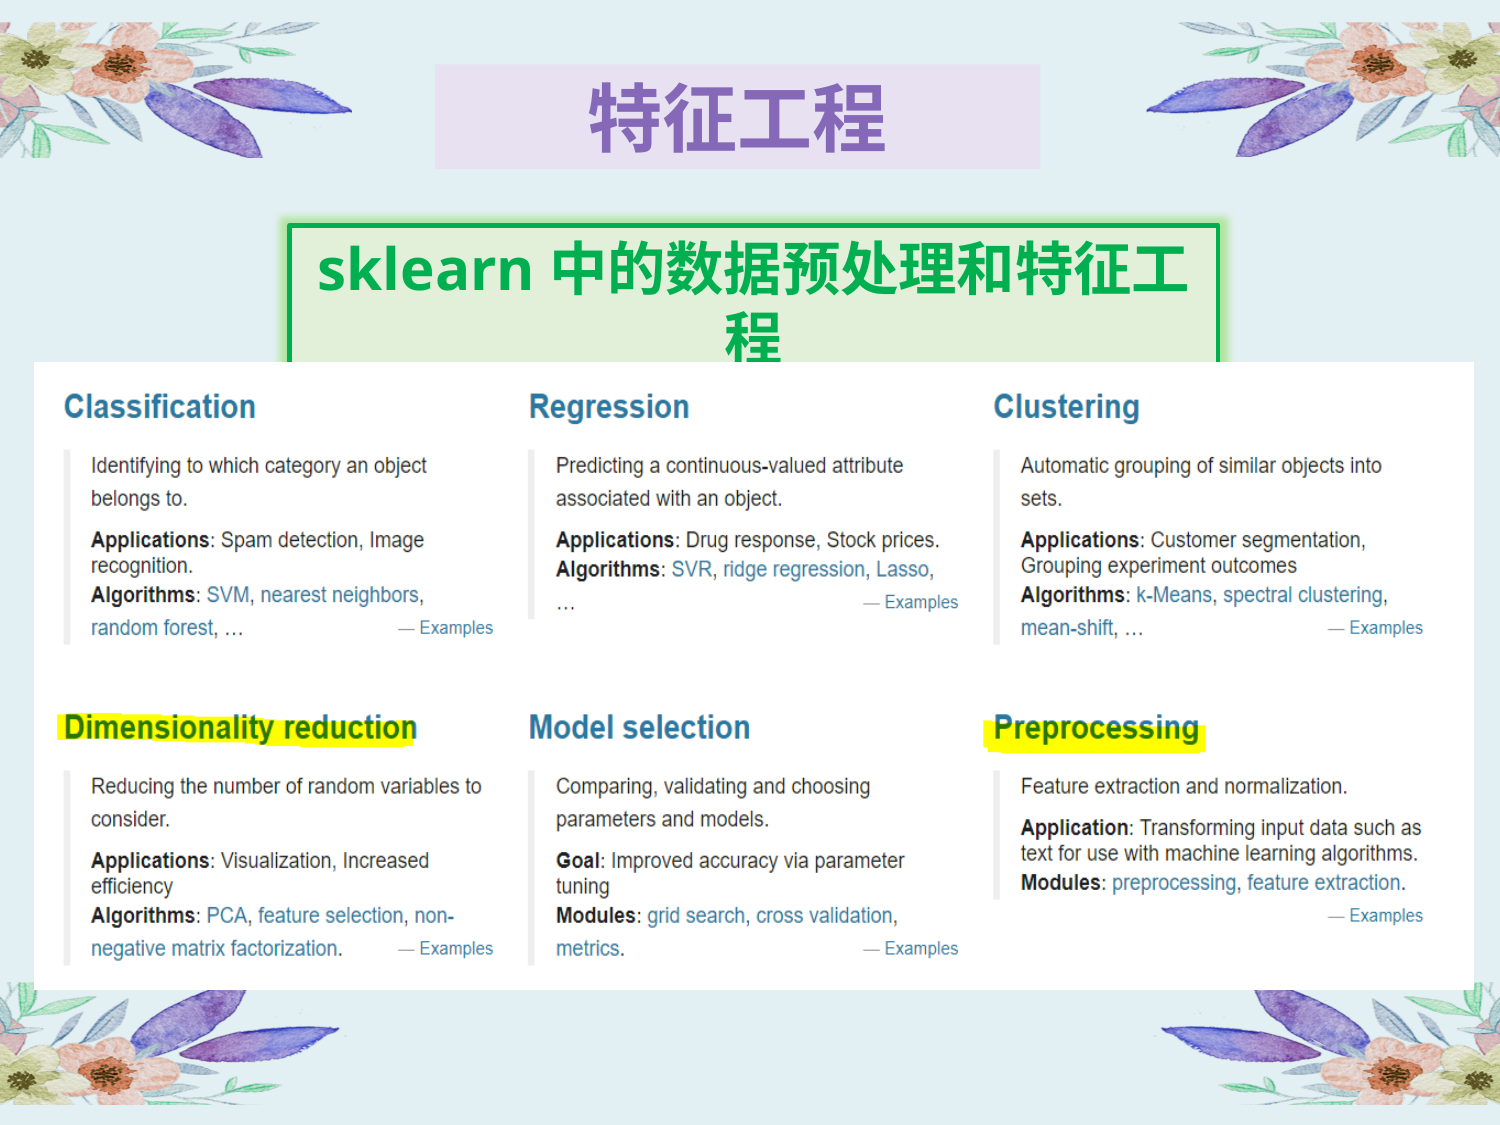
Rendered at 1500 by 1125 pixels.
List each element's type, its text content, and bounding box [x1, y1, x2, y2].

picture [0, 23, 352, 158]
text_box sklearn中的数据预处理和特征工程 [289, 225, 1218, 362]
picture [0, 362, 1500, 1105]
picture [1147, 23, 1500, 157]
text_box 特征工程 [434, 64, 1041, 169]
